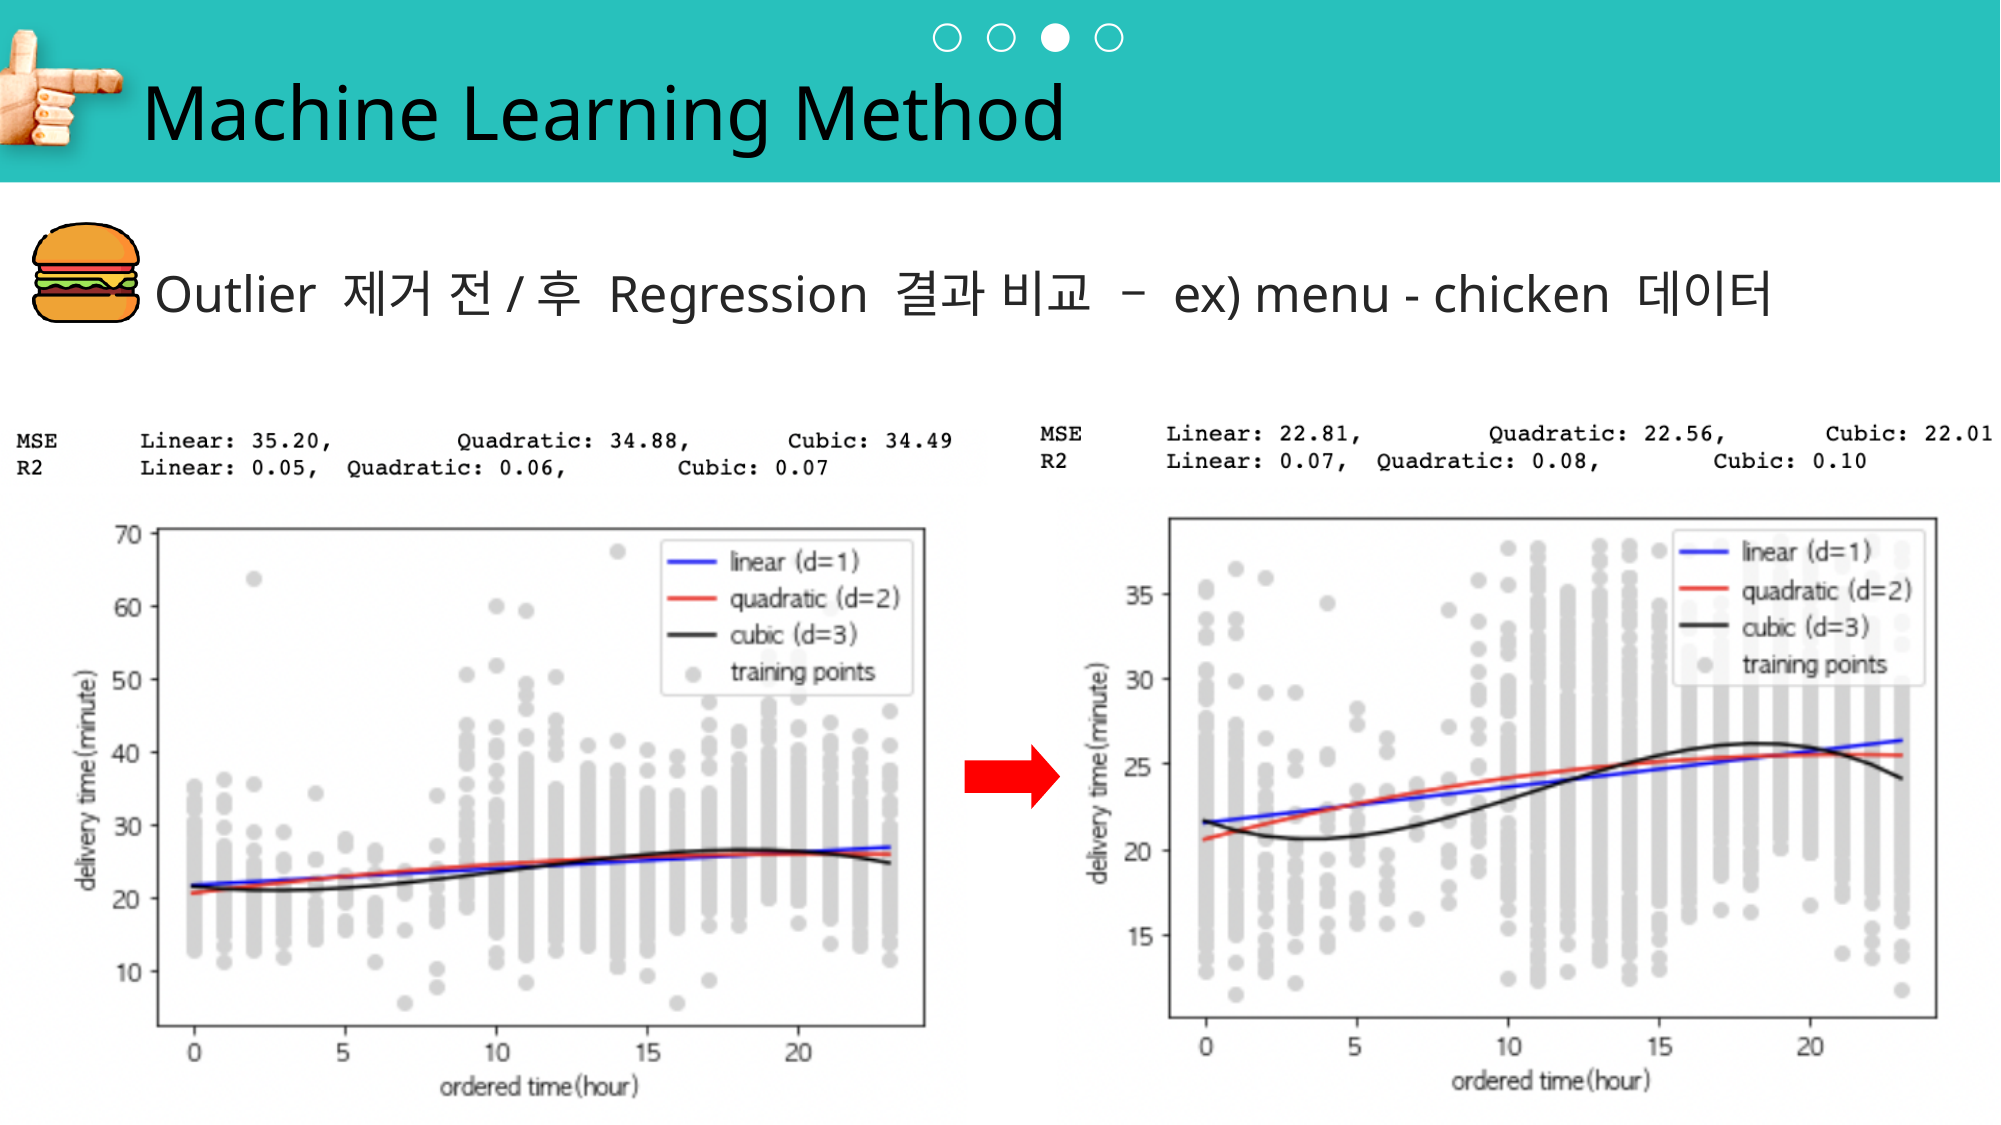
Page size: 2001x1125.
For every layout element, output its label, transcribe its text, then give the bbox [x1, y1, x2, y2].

text_box [27, 204, 139, 312]
text_box ○ ○ ● ○ [858, 0, 1134, 78]
picture [0, 0, 2000, 1125]
text_box Machine Learning Method [125, 28, 1420, 205]
text_box [968, 741, 1056, 812]
text_box Outlier 제거 전/후 Regression 결과 비교 – ex) menu - chicken 데이터 [139, 204, 1874, 380]
